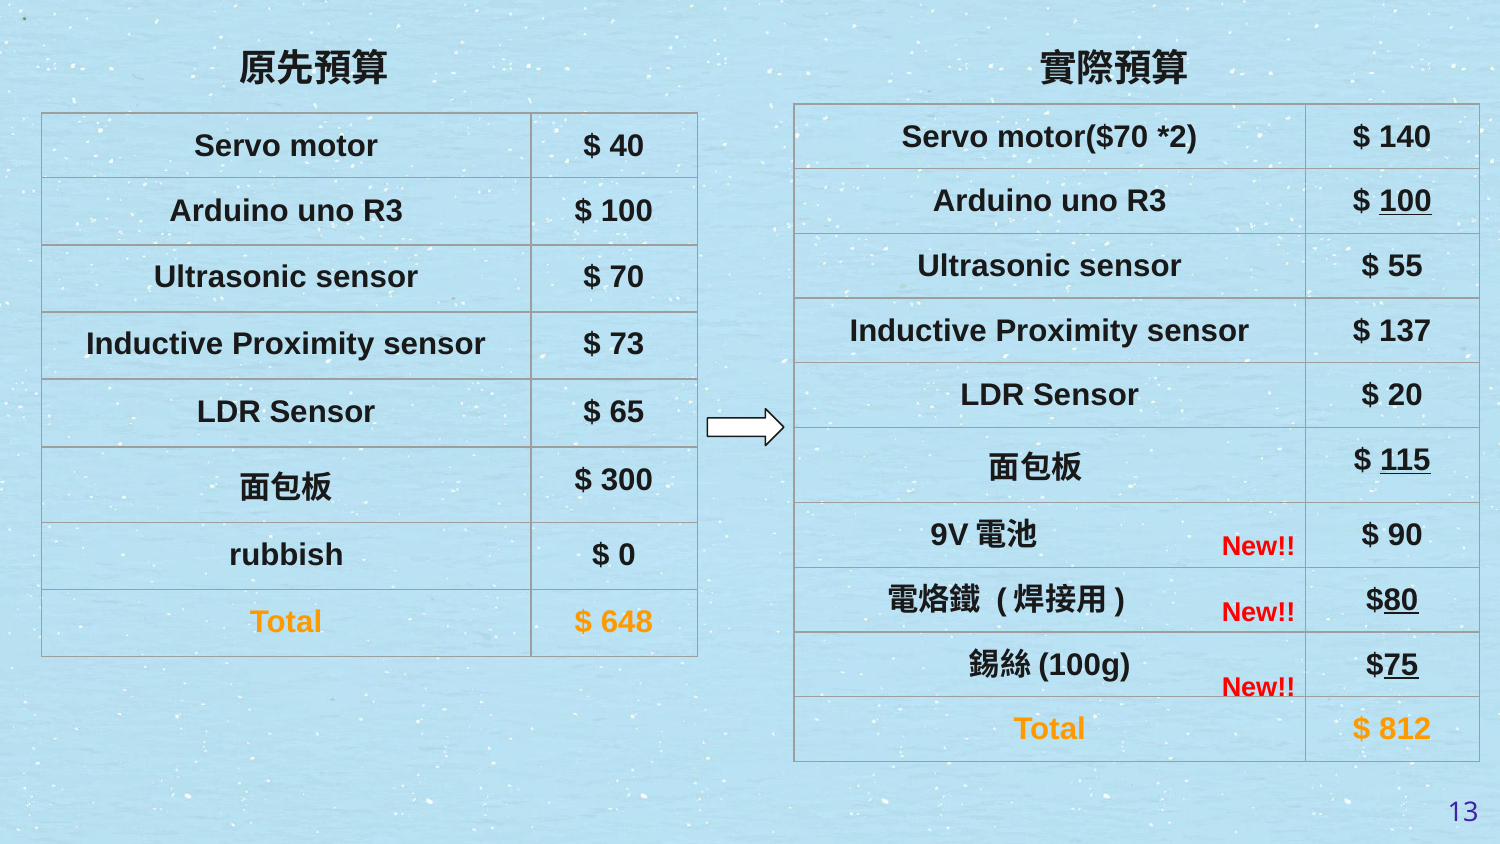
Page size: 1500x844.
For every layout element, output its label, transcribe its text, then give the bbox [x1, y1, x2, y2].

table_header Servo motor($70 *2) [795, 105, 1305, 168]
table_cell rubbish [42, 523, 530, 589]
table_cell $ 70 [532, 246, 697, 311]
table_cell $ 65 [532, 380, 697, 446]
table_cell Arduino uno R3 [795, 169, 1305, 233]
table_cell LDR Sensor [42, 380, 530, 446]
table_cell $ 100 [1306, 169, 1479, 233]
text_box 原先預算 [224, 29, 433, 97]
text_box New!! [1206, 579, 1329, 642]
table_cell 錫絲(100g) [795, 633, 1305, 696]
text_box [707, 408, 784, 446]
text_box New!! [1206, 653, 1329, 717]
table_header Servo motor [42, 114, 530, 177]
table_cell $ 55 [1306, 234, 1479, 297]
table_cell Inductive Proximity sensor [42, 313, 530, 378]
table_cell $ 100 [532, 178, 697, 244]
table_cell $ 20 [1306, 363, 1479, 427]
table_cell $ 73 [532, 313, 697, 378]
table_cell 電烙鐵 (焊接用) [795, 568, 1305, 631]
text_box 實際預算 [1024, 29, 1232, 97]
table_cell Total [42, 590, 530, 656]
table_cell Ultrasonic sensor [42, 246, 530, 311]
table_cell $75 [1306, 633, 1479, 696]
text_box New!! [1206, 513, 1329, 577]
table_cell 面包板 [795, 428, 1305, 502]
table_cell $ 648 [532, 590, 697, 656]
table_cell Arduino uno R3 [42, 178, 530, 244]
table_cell Ultrasonic sensor [795, 234, 1305, 297]
table_cell $ 812 [1306, 697, 1479, 761]
table_header $ 140 [1306, 105, 1479, 168]
table_header $ 40 [532, 114, 697, 177]
table_cell 9V電池 [795, 503, 1305, 567]
table_cell $ 300 [532, 448, 697, 522]
table_cell $ 115 [1306, 428, 1479, 502]
table_cell Total [795, 697, 1305, 761]
table_cell $ 137 [1306, 299, 1479, 362]
table_cell $ 90 [1306, 503, 1479, 567]
picture [0, 0, 1500, 844]
table_cell LDR Sensor [795, 363, 1305, 427]
table_cell Inductive Proximity sensor [795, 299, 1305, 362]
table_cell $80 [1306, 568, 1479, 631]
table_cell 面包板 [42, 448, 530, 522]
slide_number 13 [1403, 779, 1494, 844]
table_cell $ 0 [532, 523, 697, 589]
